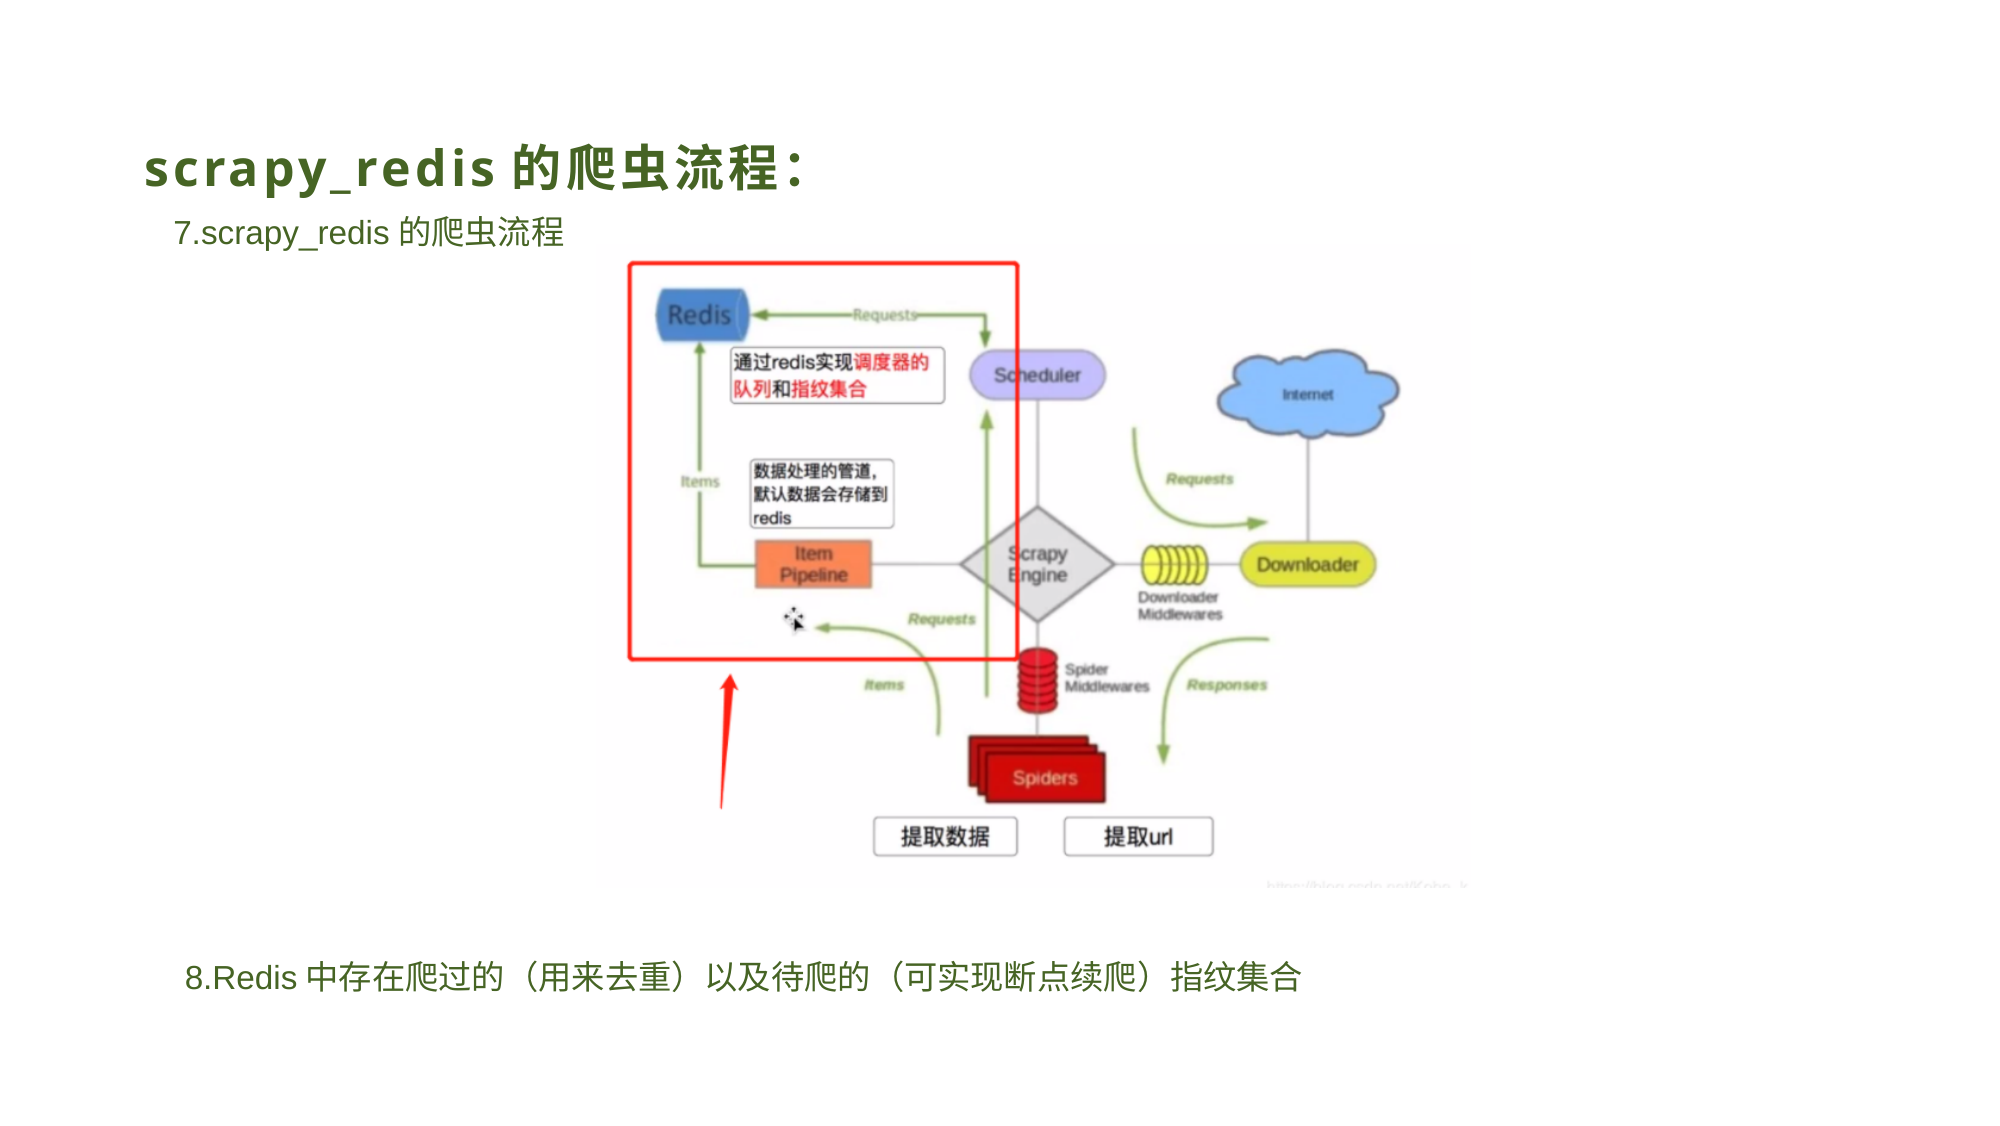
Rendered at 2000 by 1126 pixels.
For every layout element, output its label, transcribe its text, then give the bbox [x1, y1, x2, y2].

picture [584, 222, 1471, 888]
text_box 8.Redis中存在爬过的（用来去重）以及待爬的（可实现断点续爬）指纹集合 [170, 949, 1406, 1004]
text_box 7.scrapy_redis的爬虫流程 [158, 203, 749, 259]
title scrapy_redis的爬虫流程： [127, 130, 1908, 204]
